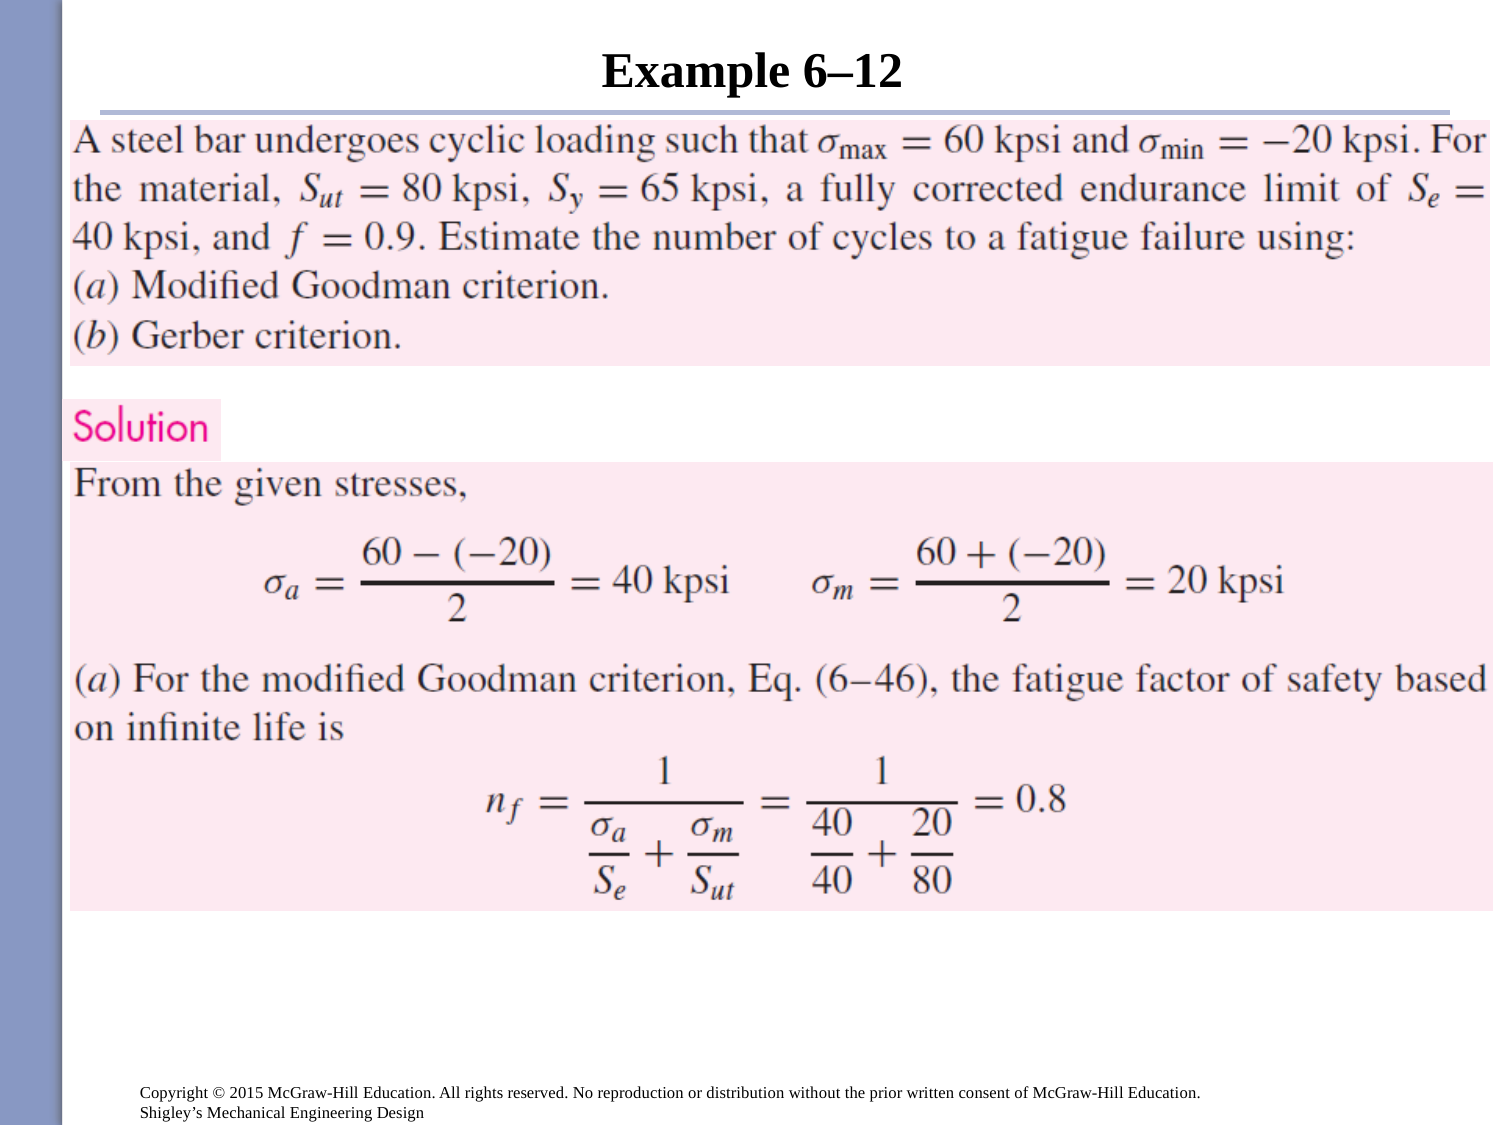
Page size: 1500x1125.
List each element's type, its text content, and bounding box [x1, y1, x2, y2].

picture [62, 399, 1493, 912]
title Example 6–12 [137, 30, 1368, 106]
picture [70, 119, 1490, 366]
